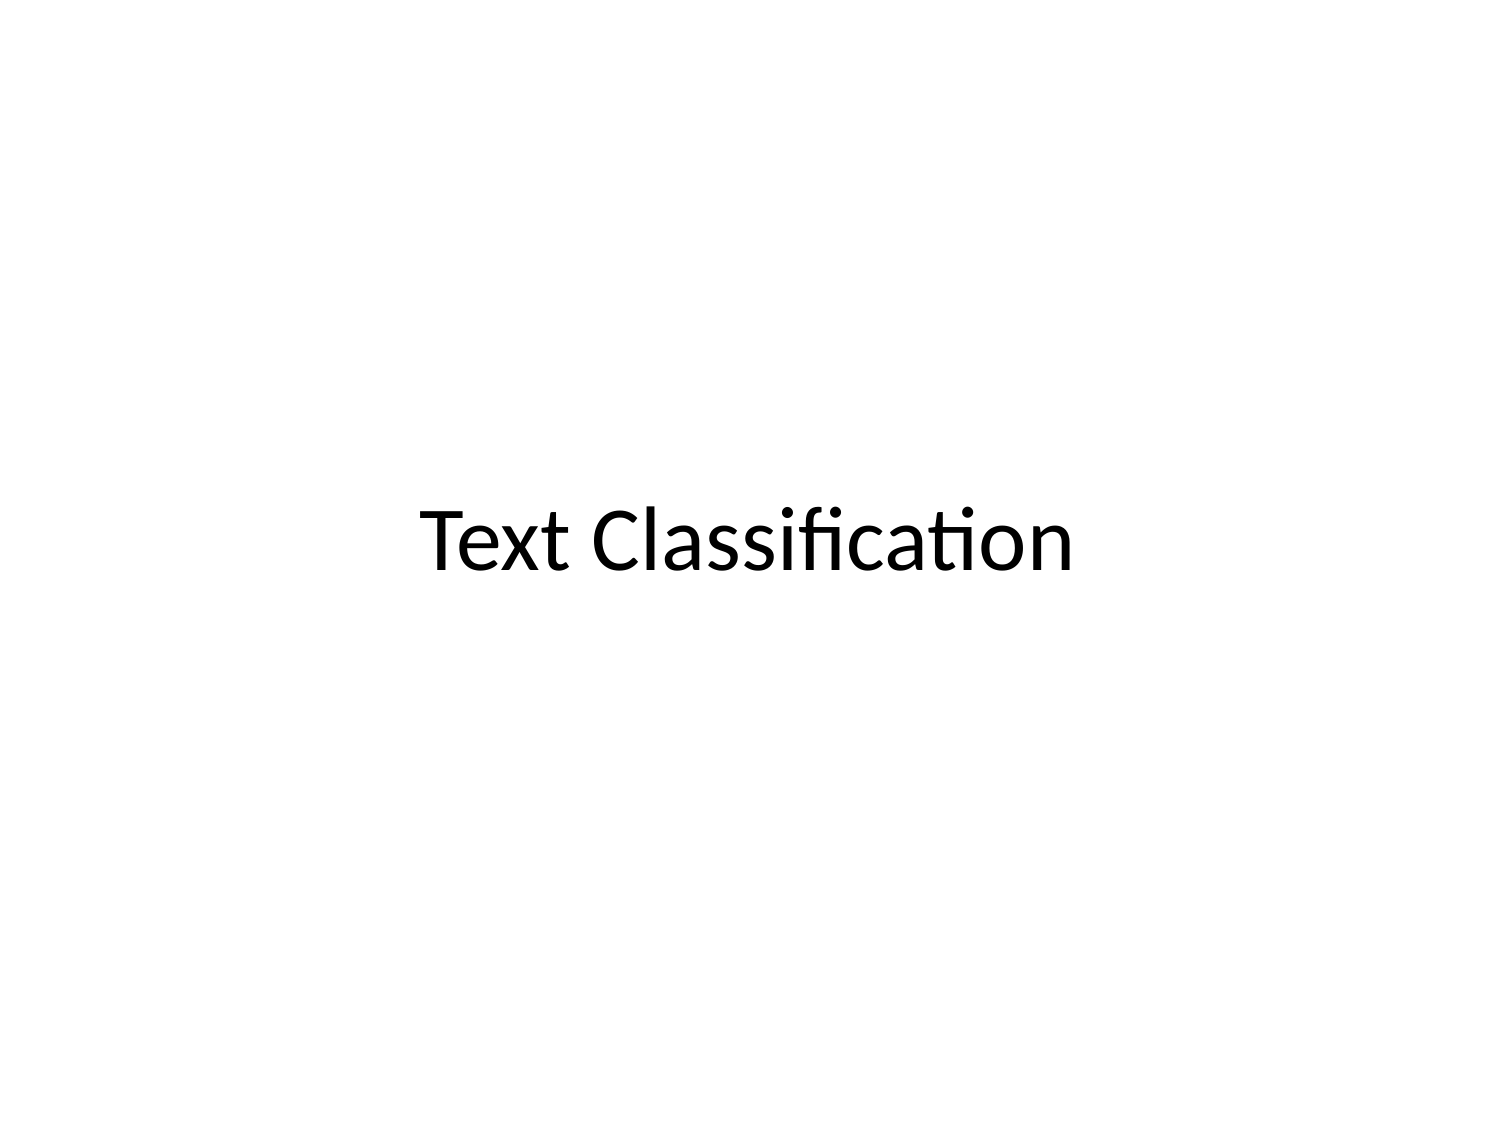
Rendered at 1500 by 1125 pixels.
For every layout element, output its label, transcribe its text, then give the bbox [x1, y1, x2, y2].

title Text Classification [73, 439, 1423, 628]
